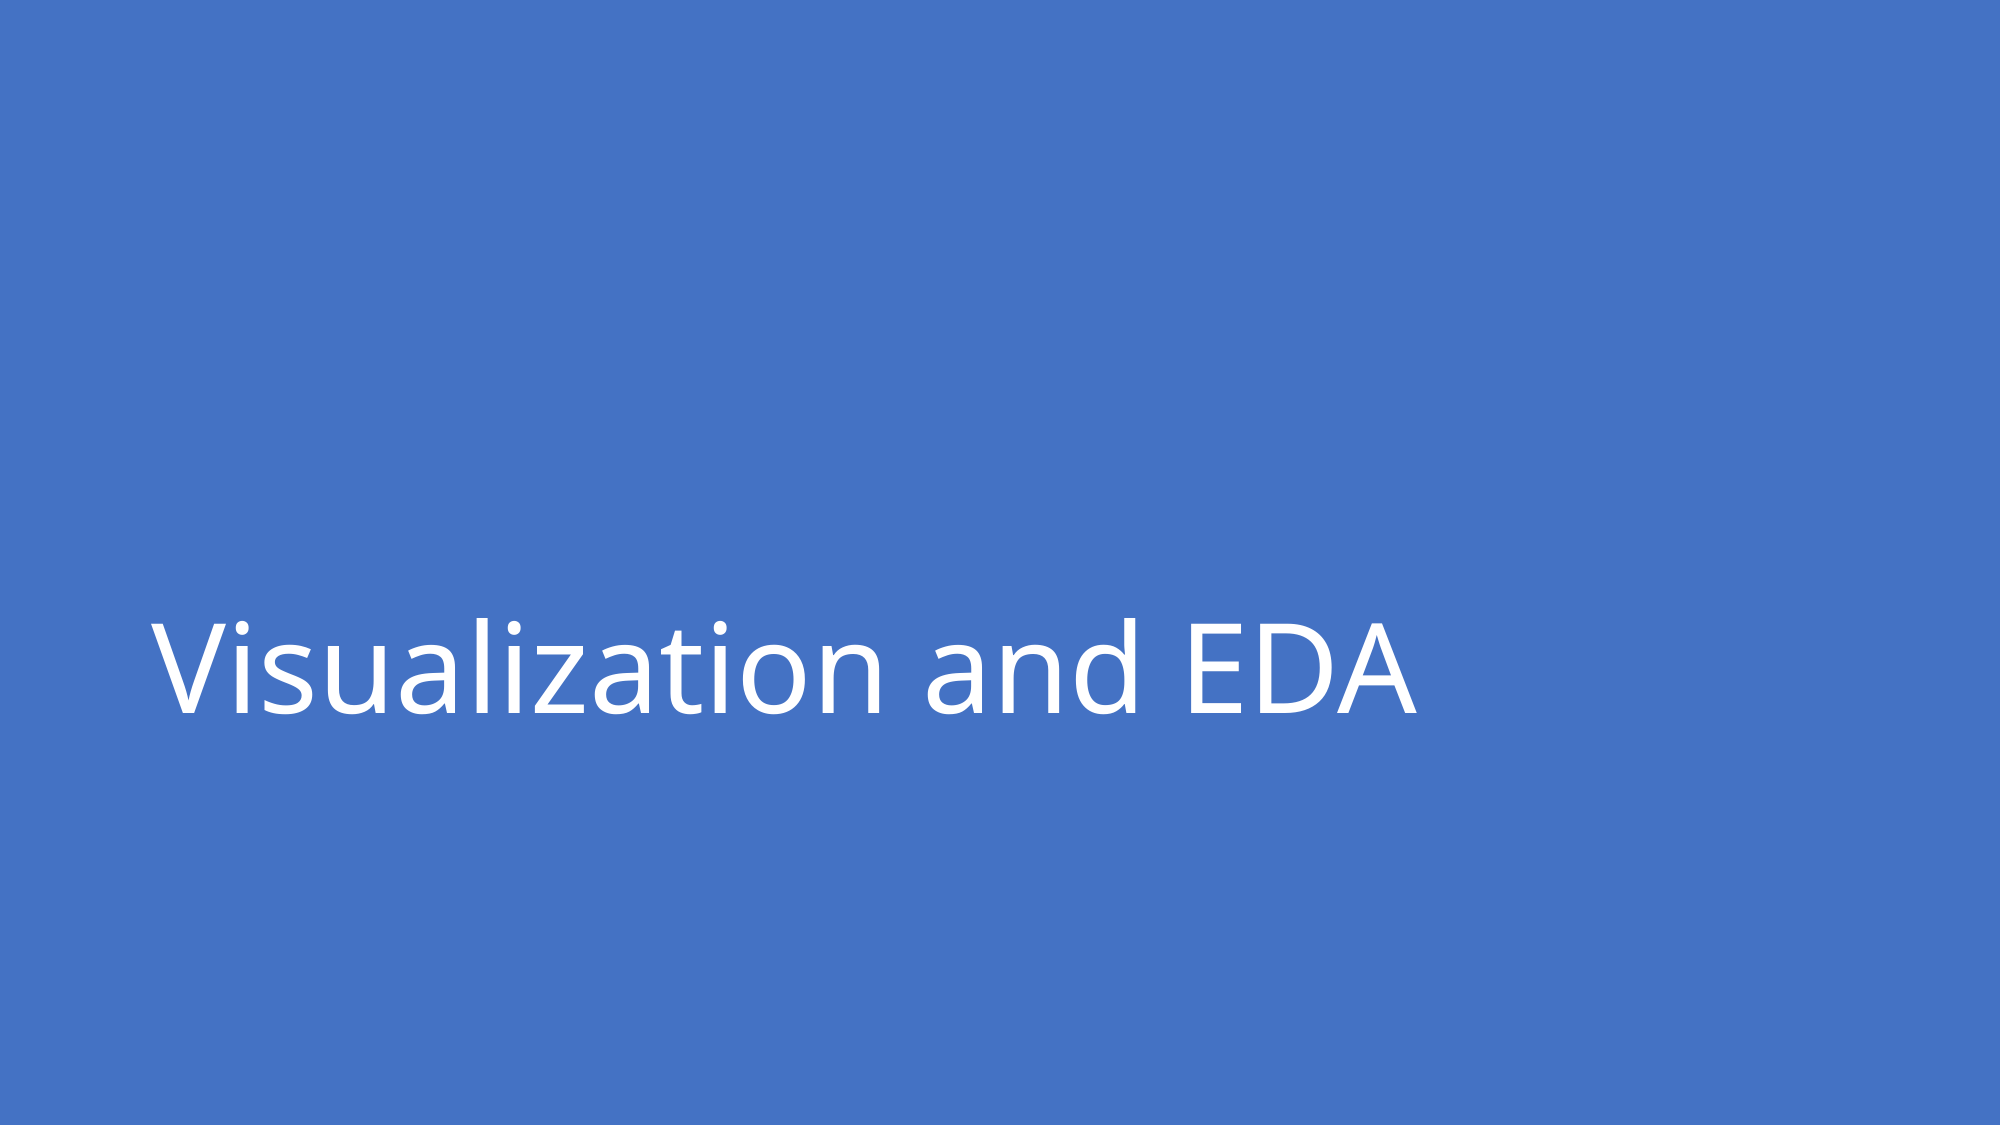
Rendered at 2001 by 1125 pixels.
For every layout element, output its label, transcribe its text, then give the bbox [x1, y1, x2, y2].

title Visualization and EDA [136, 280, 1862, 749]
